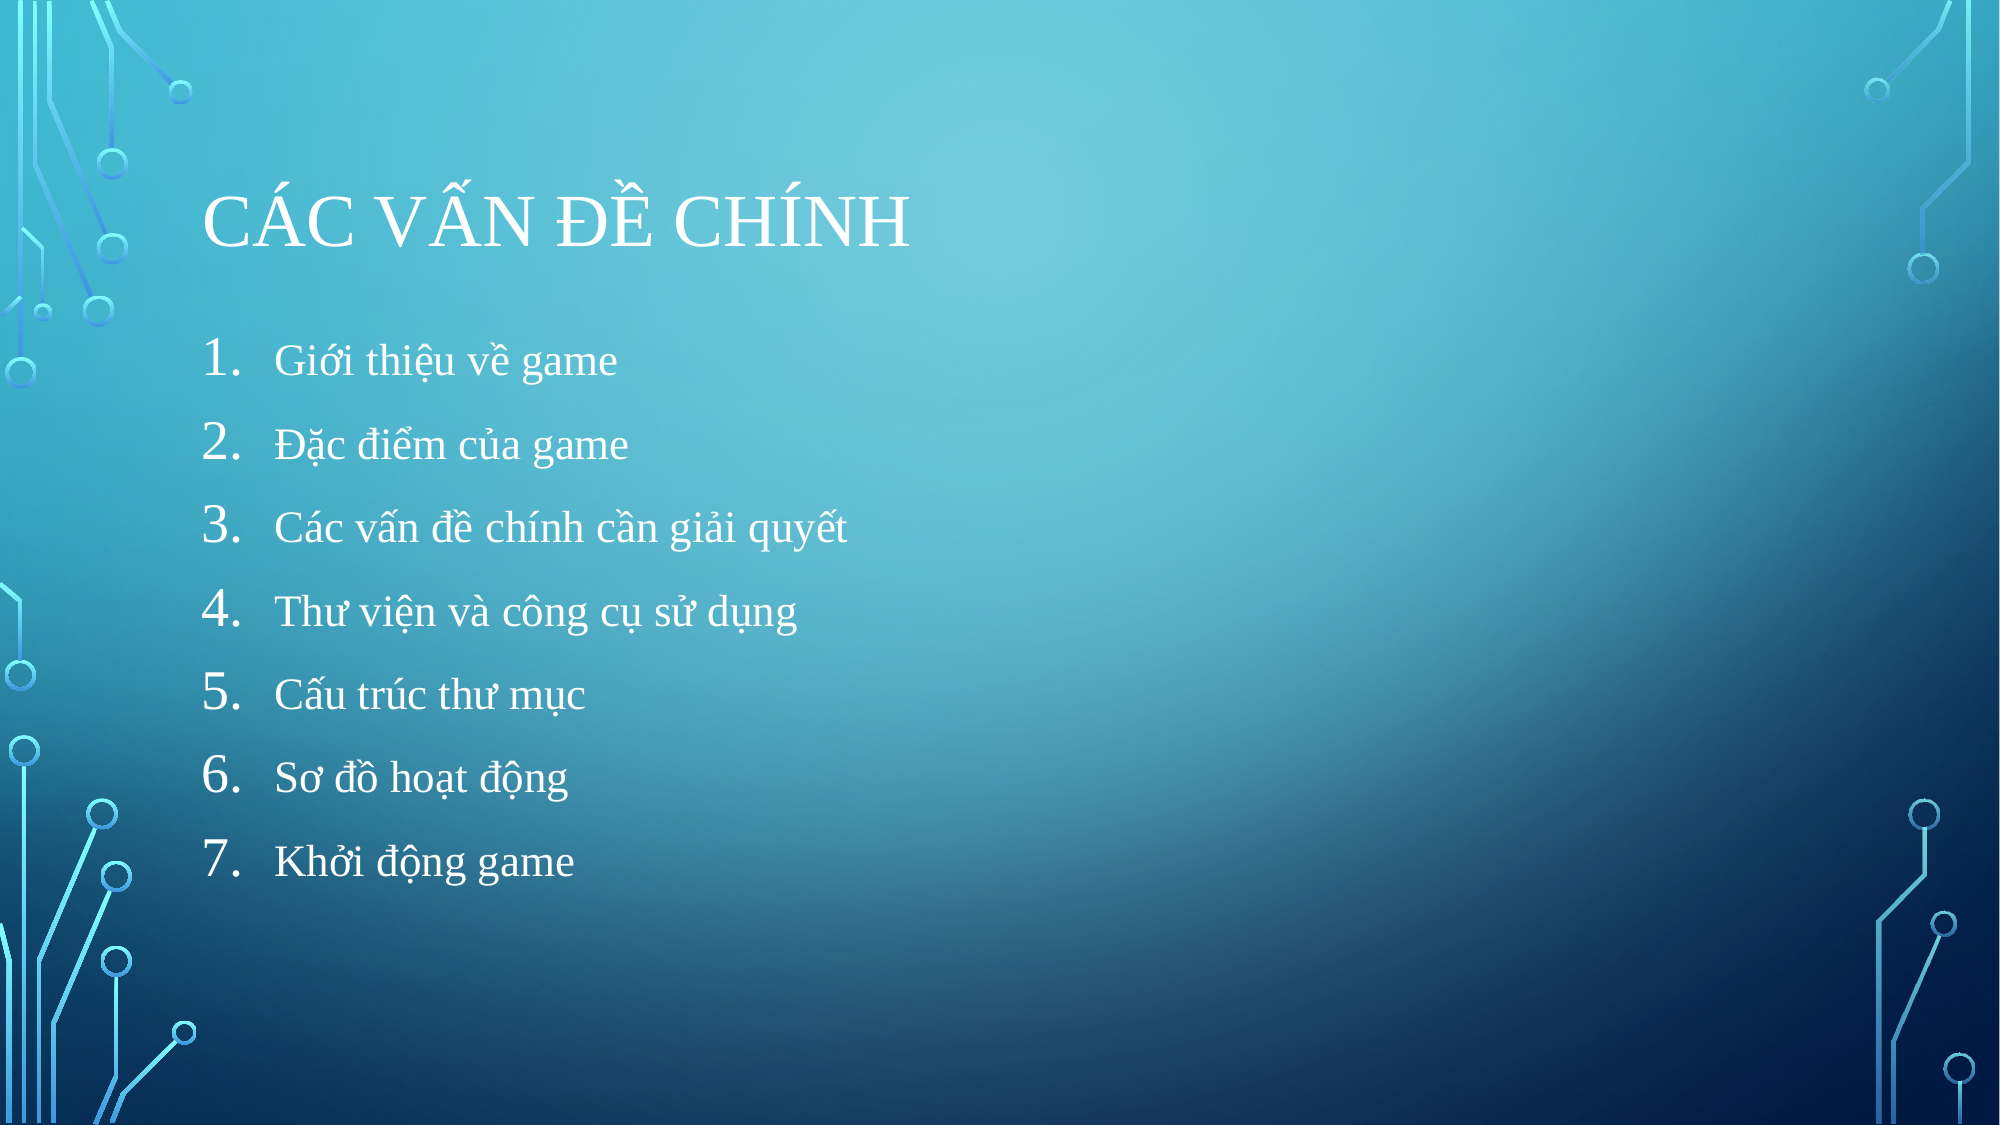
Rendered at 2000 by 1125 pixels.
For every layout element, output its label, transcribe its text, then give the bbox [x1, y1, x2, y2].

title Các vấn đề chính [187, 101, 1812, 344]
list Giới thiệu về game Đặc điểm của game Các vấn đề chính cần giải quyết Thư viện và công cụ sử dụng Cấu trúc thư mục Sơ đồ hoạt động Khởi động game [186, 312, 1811, 894]
